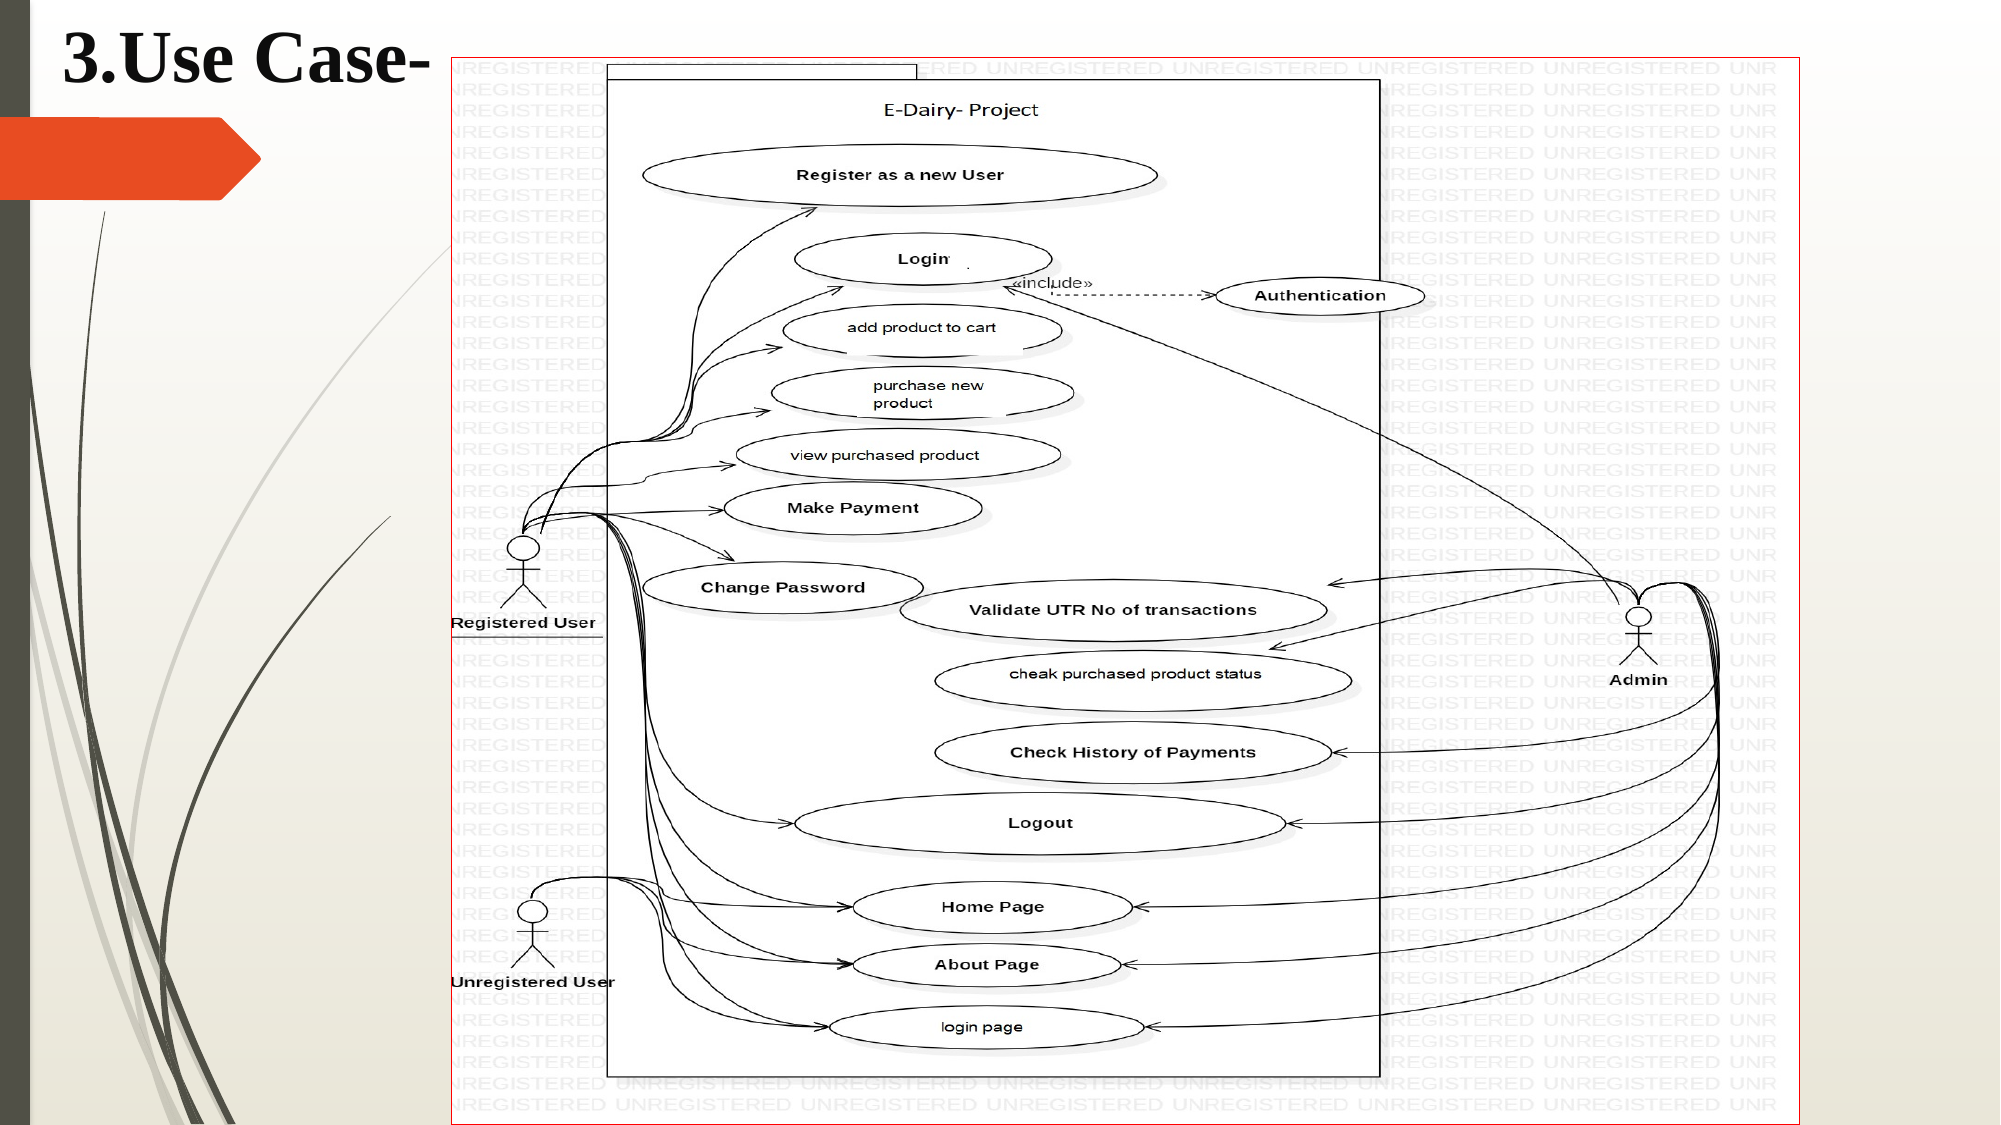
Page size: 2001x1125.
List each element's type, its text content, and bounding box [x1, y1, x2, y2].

title 3.Use Case- [47, 0, 1509, 211]
picture [451, 57, 1801, 1125]
